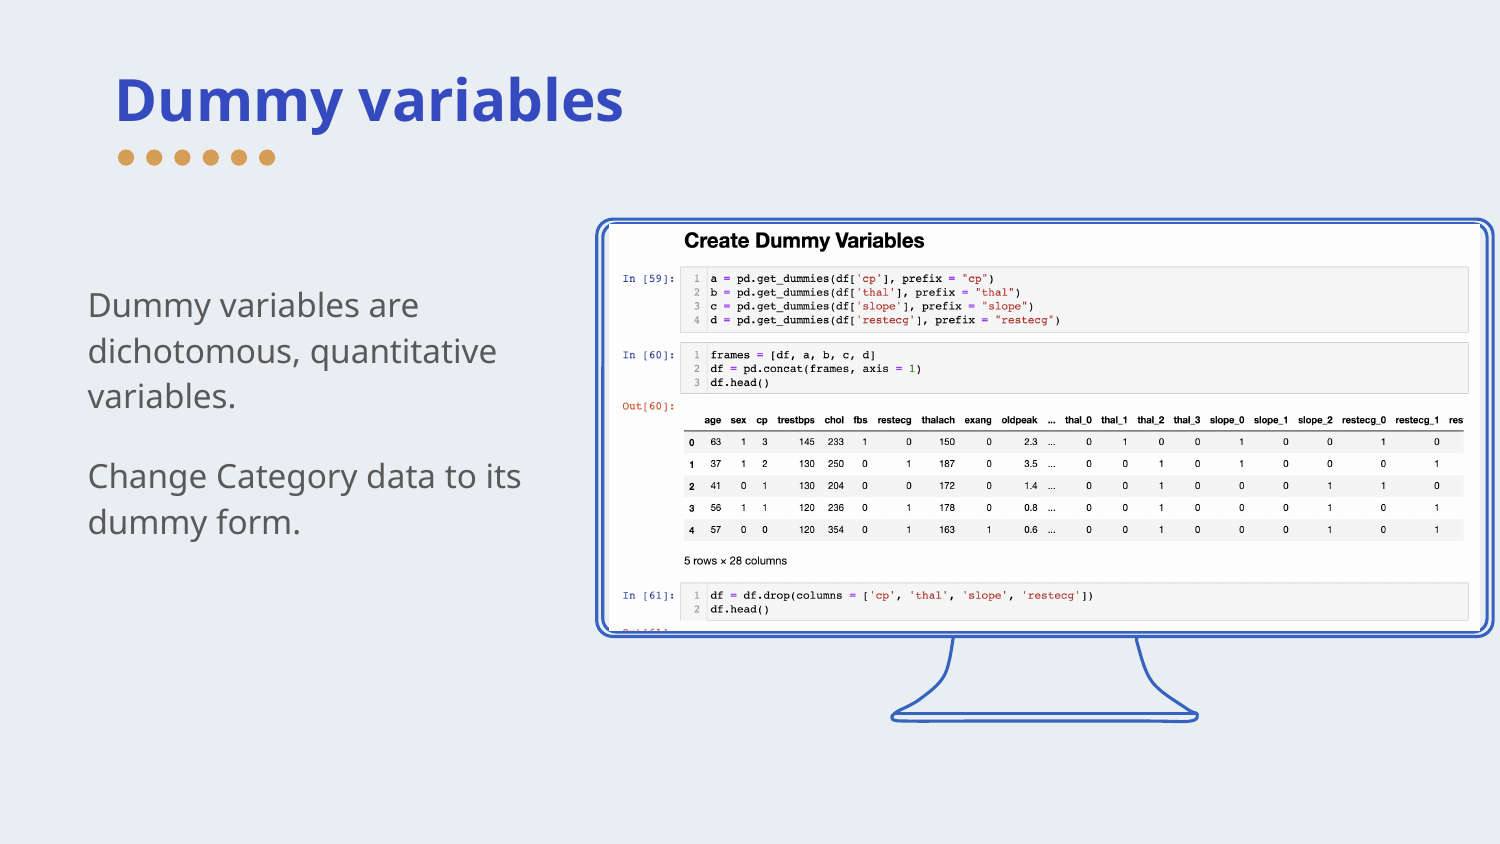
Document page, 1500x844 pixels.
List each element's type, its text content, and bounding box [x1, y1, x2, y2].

picture [608, 223, 1480, 631]
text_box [117, 149, 276, 166]
title Dummy variables [99, 48, 1301, 143]
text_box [596, 218, 1494, 722]
list Dummy variables are dichotomous, quantitative variables. Change Category data to its dummy form. [72, 267, 559, 631]
